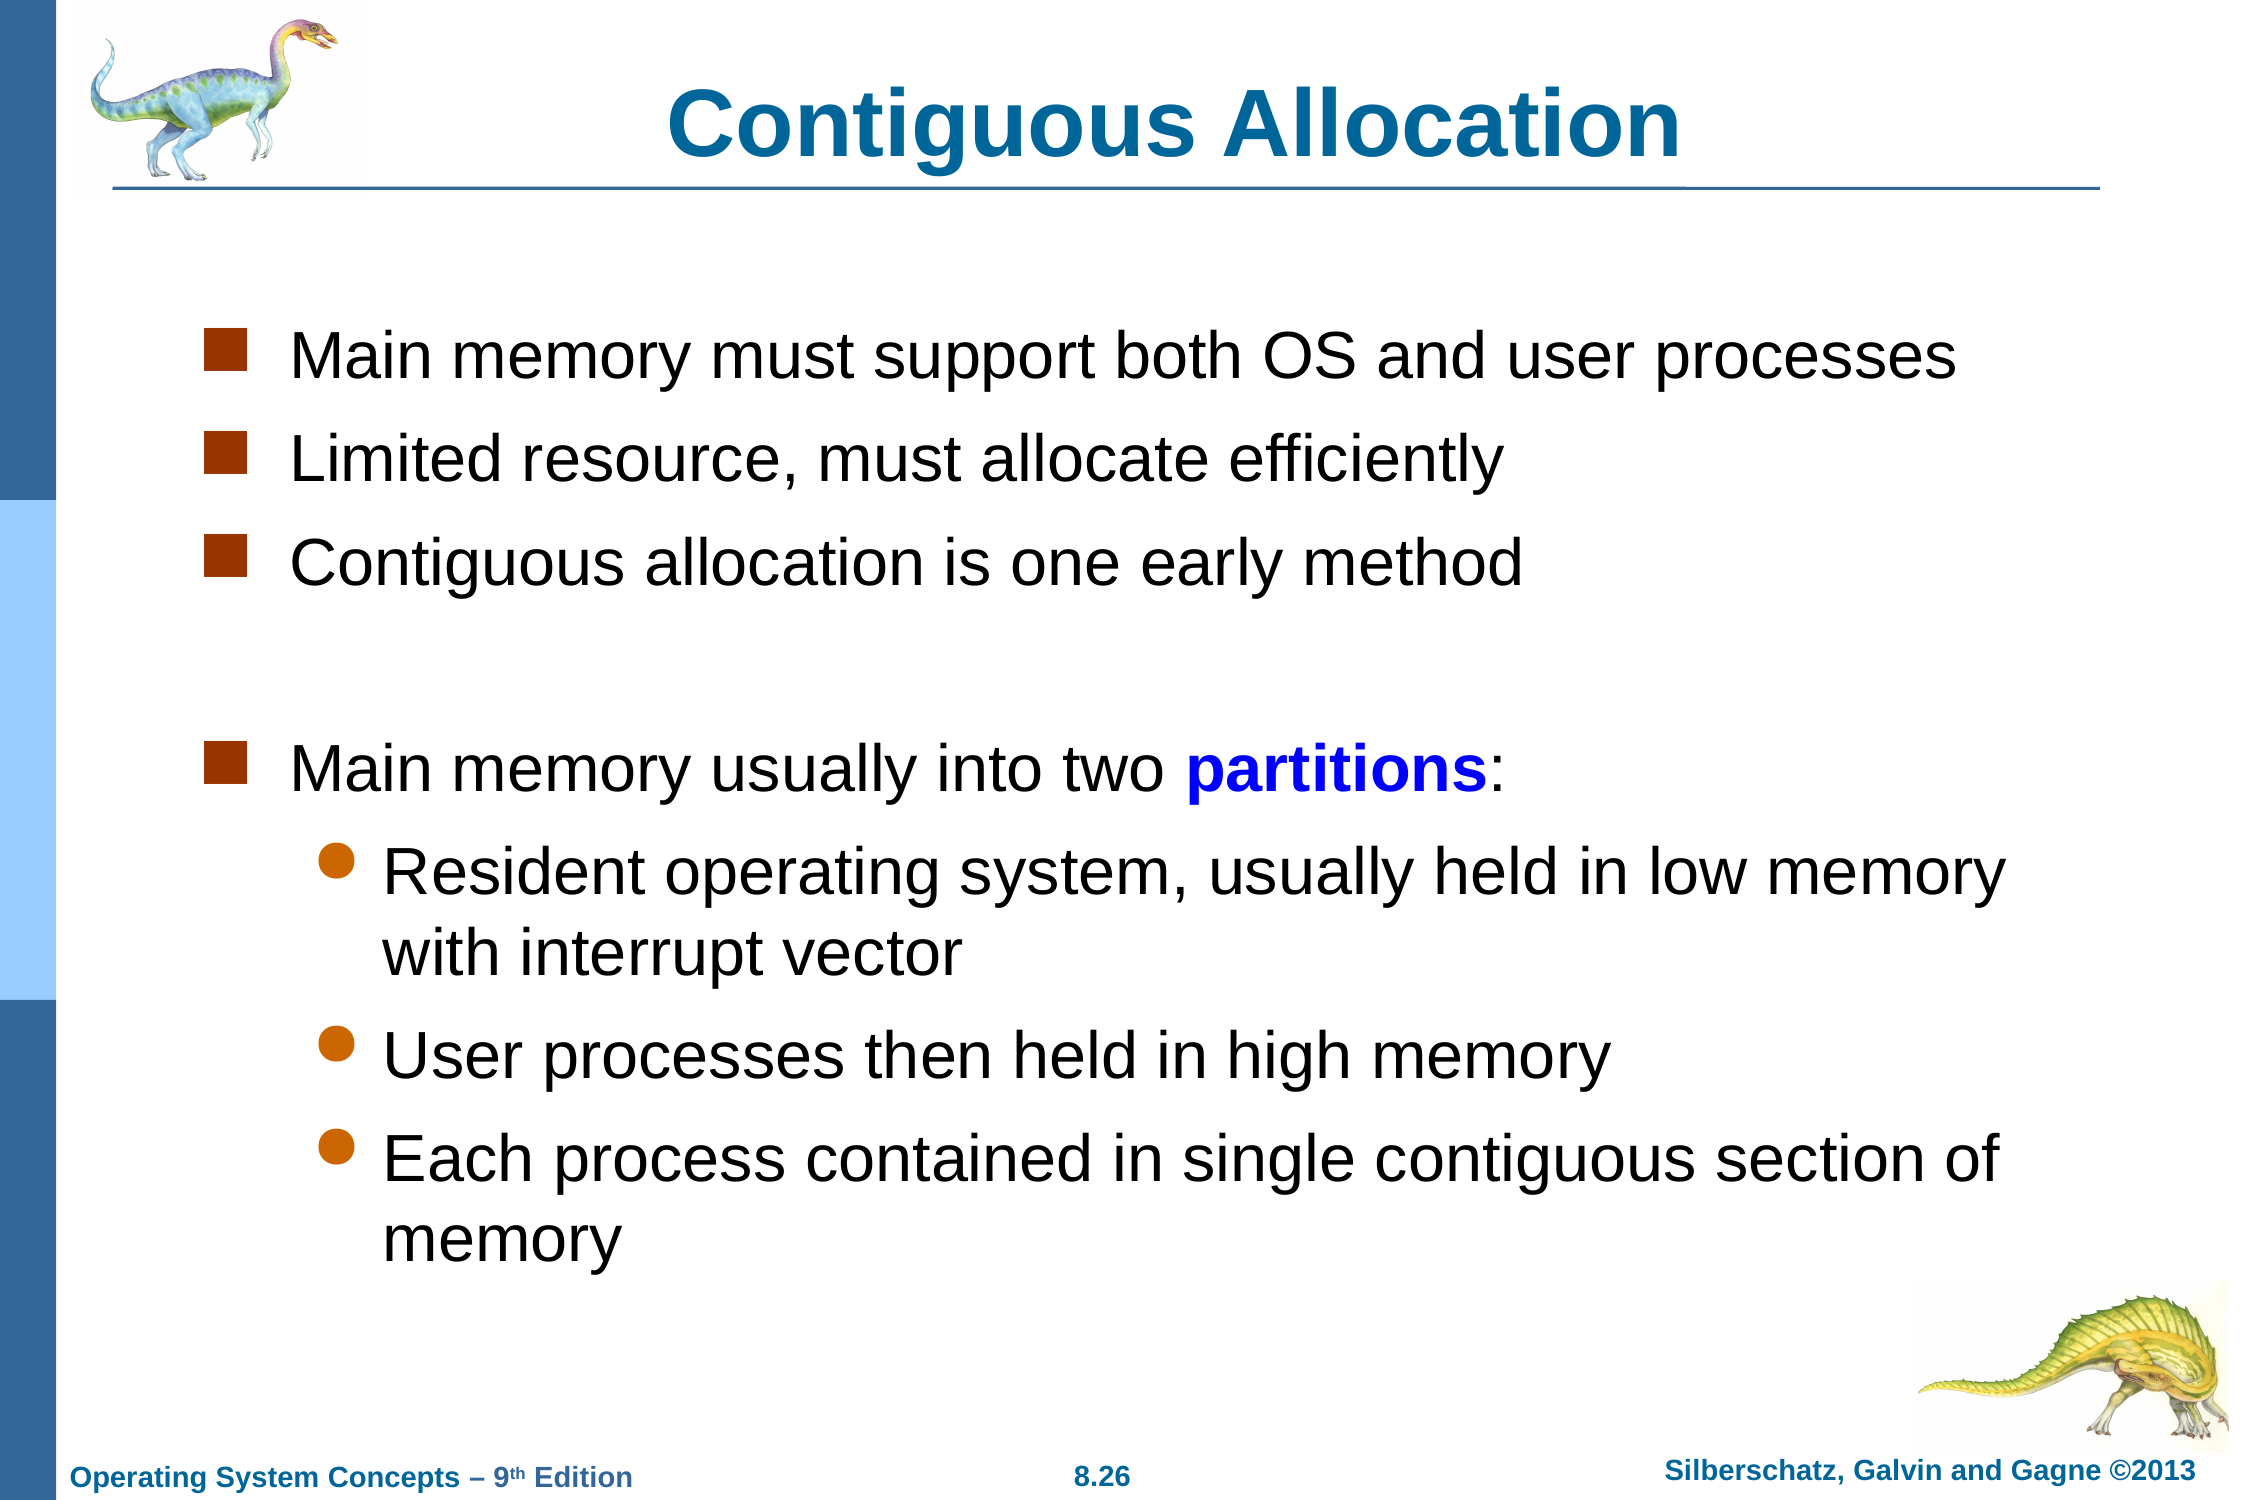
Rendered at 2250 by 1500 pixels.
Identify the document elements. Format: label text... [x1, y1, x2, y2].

title Contiguous Allocation [213, 60, 2138, 187]
list Main memory must support both OS and user processes Limited resource, must allocate efficiently Contiguous allocation is one early method Main memory usually into two partitions: Resident operating system, usually held in low memory with interrupt vector User processes then held in high memory Each process contained in single contiguous section of memory [187, 301, 2102, 1289]
picture [70, 0, 365, 199]
picture [1913, 1279, 2229, 1453]
